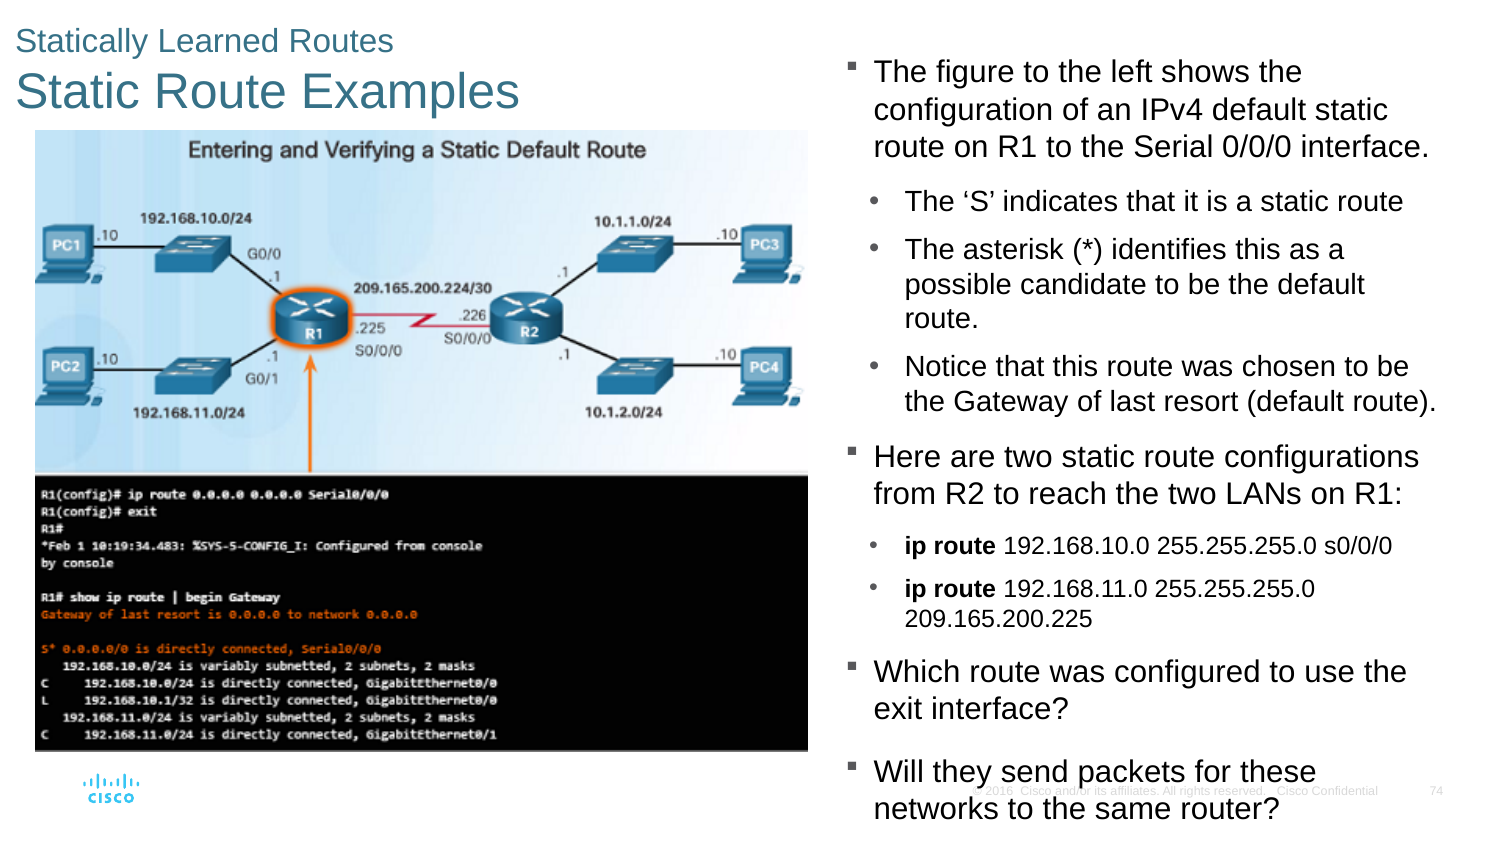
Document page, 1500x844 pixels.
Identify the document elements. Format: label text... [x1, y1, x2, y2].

title Statically Learned Routes Static Route Examples [0, 6, 705, 131]
picture [35, 130, 808, 752]
list The figure to the left shows the configuration of an IPv4 default static route on R1 to the Serial 0/0/0 interface. The ‘S’ indicates that it is a static route The asterisk (*) identifies this as a possible candidate to be the default route. Notice that this route was chosen to be the Gateway of last resort (default route). Here are two static route configurations from R2 to reach the two LANs on R1: ip route 192.168.10.0 255.255.255.0 s0/0/0 ip route 192.168.11.0 255.255.255.0 209.165.200.225 Which route was configured to use the exit interface? Will they send packets for these networks to the same router? [830, 43, 1476, 819]
